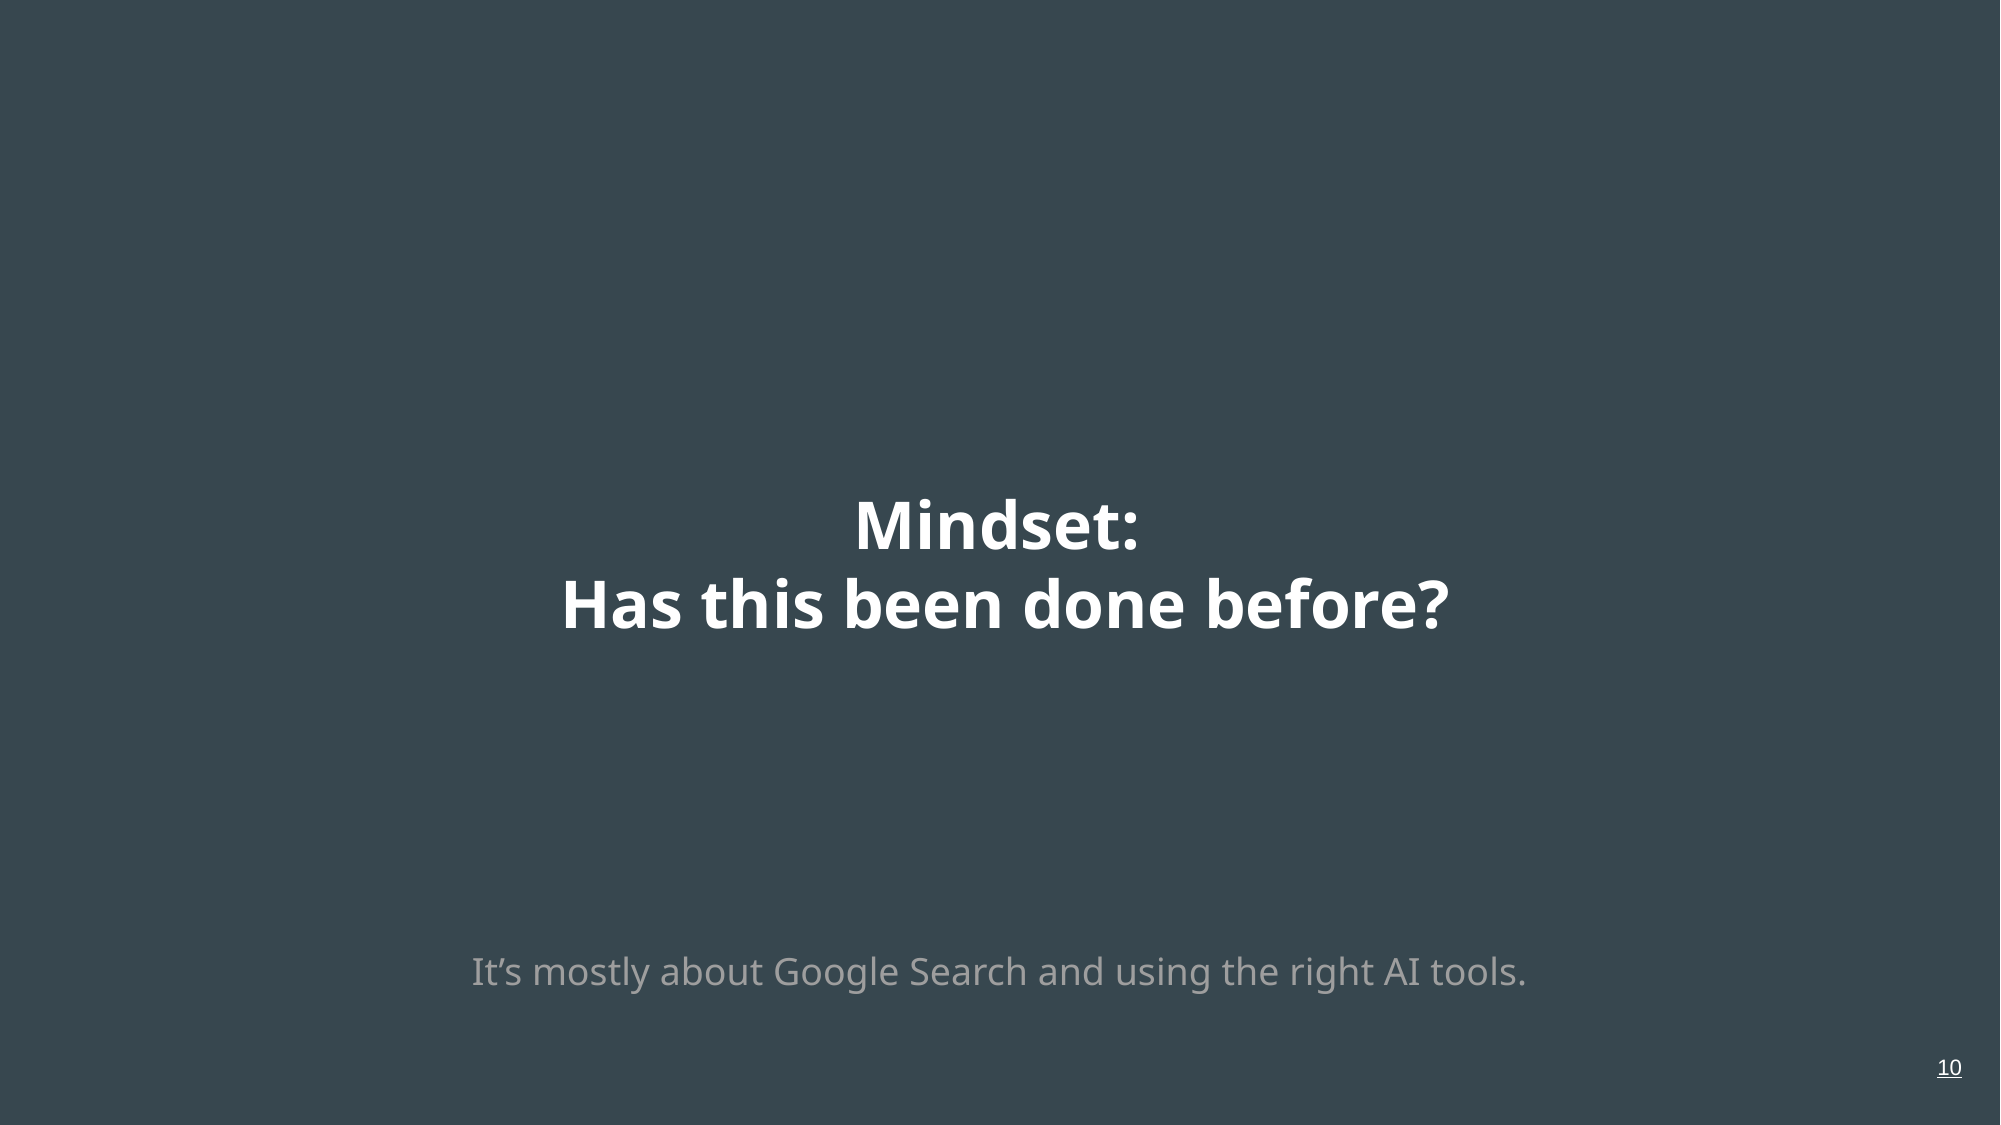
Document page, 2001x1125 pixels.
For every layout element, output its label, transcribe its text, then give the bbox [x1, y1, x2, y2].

title Mindset: Has this been done before? [146, 468, 1865, 657]
slide_number 10 [1407, 1023, 1977, 1110]
text_box It’s mostly about Google Search and using the right AI tools. [457, 940, 1543, 1001]
